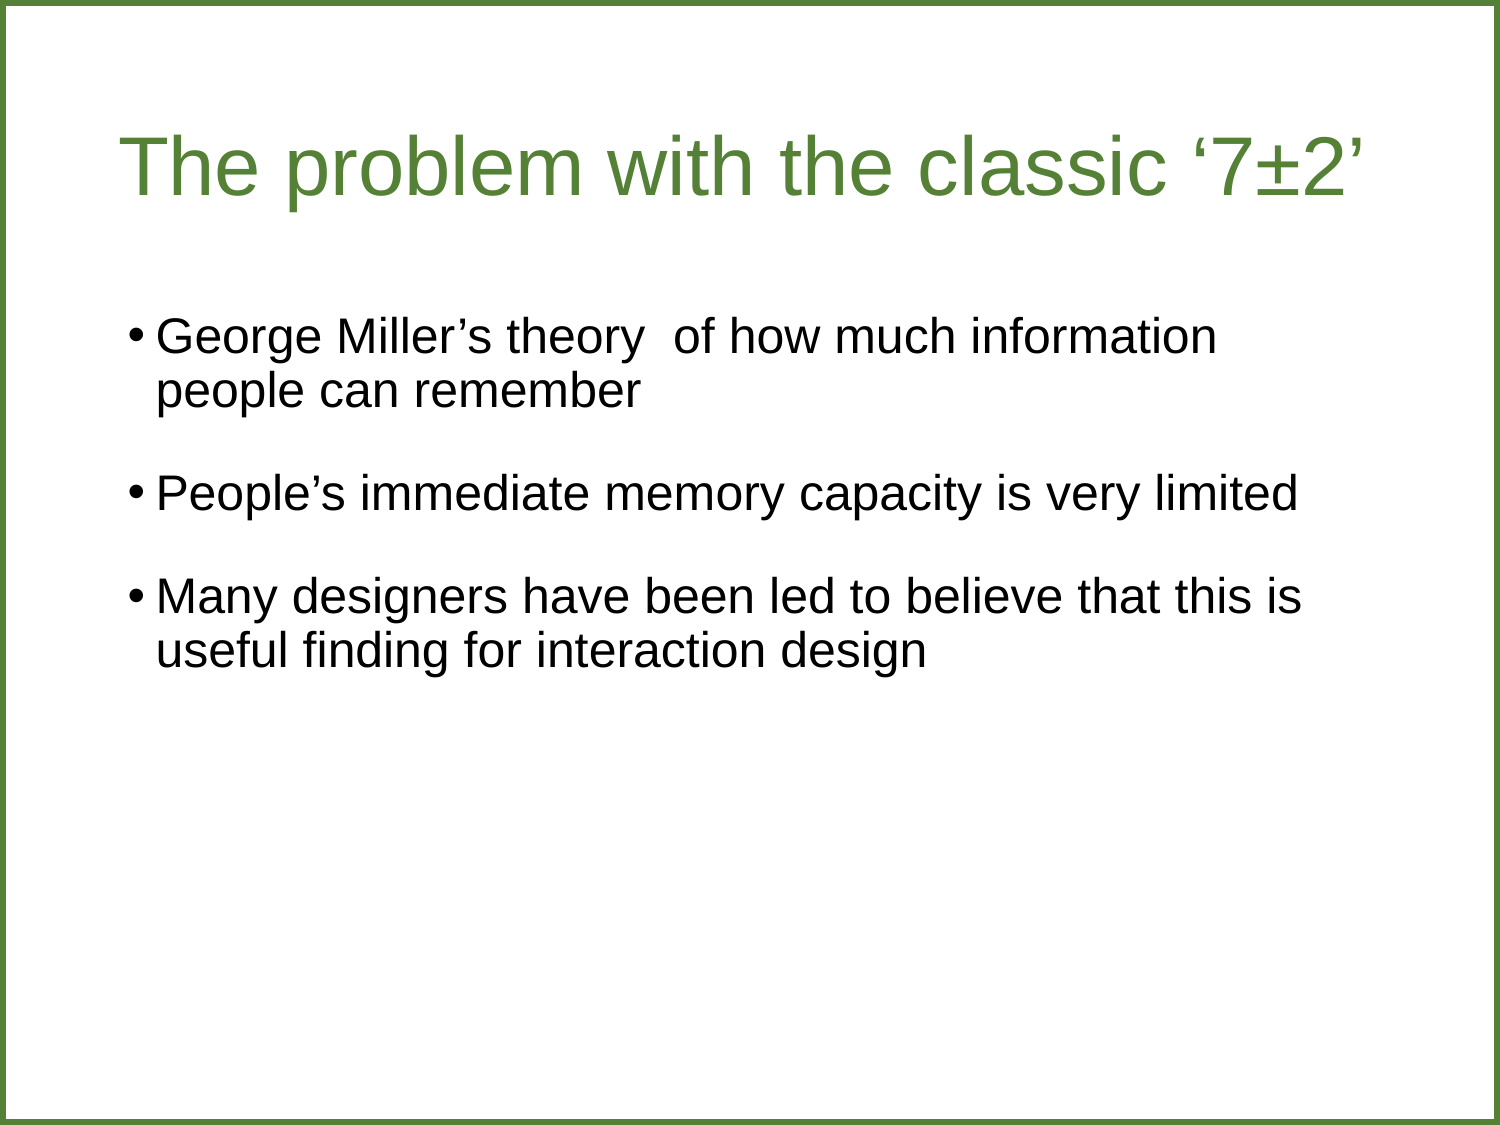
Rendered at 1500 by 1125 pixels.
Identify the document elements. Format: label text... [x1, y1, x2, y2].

title The problem with the classic ‘7±2’ [103, 59, 1397, 278]
list George Miller’s theory of how much information people can remember People’s immediate memory capacity is very limited Many designers have been led to believe that this is useful finding for interaction design [112, 302, 1388, 1063]
